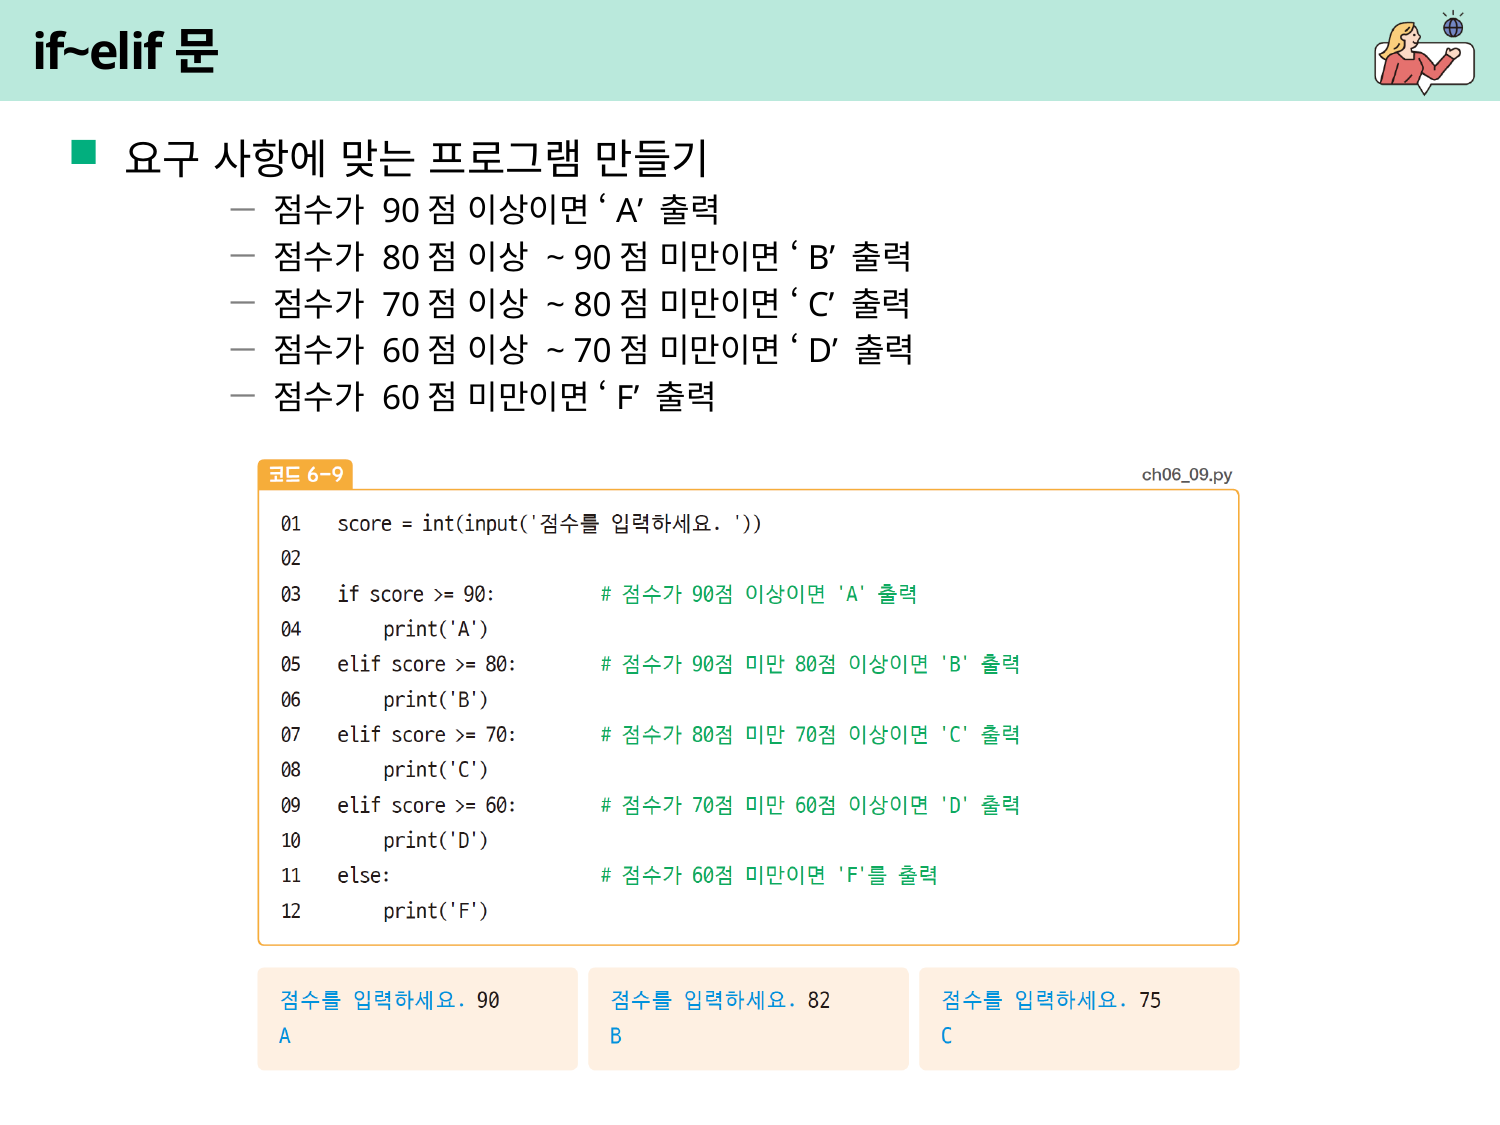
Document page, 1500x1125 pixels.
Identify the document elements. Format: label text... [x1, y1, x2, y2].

picture [1359, 0, 1500, 97]
title if~elif문 [17, 10, 1295, 89]
picture [253, 455, 1247, 1075]
list 요구 사항에 맞는 프로그램 만들기 점수가 90점 이상이면 ‘A’ 출력 점수가 80점 이상 ~ 90점 미만이면 ‘B’ 출력 점수가 70점 이상 ~ 80점 미만이면 ‘C’ 출력 점수가 60점 이상 ~ 70점 미만이면 ‘D’ 출력 점수가 60점 미만이면 ‘F’ 출력 [53, 125, 1425, 1005]
